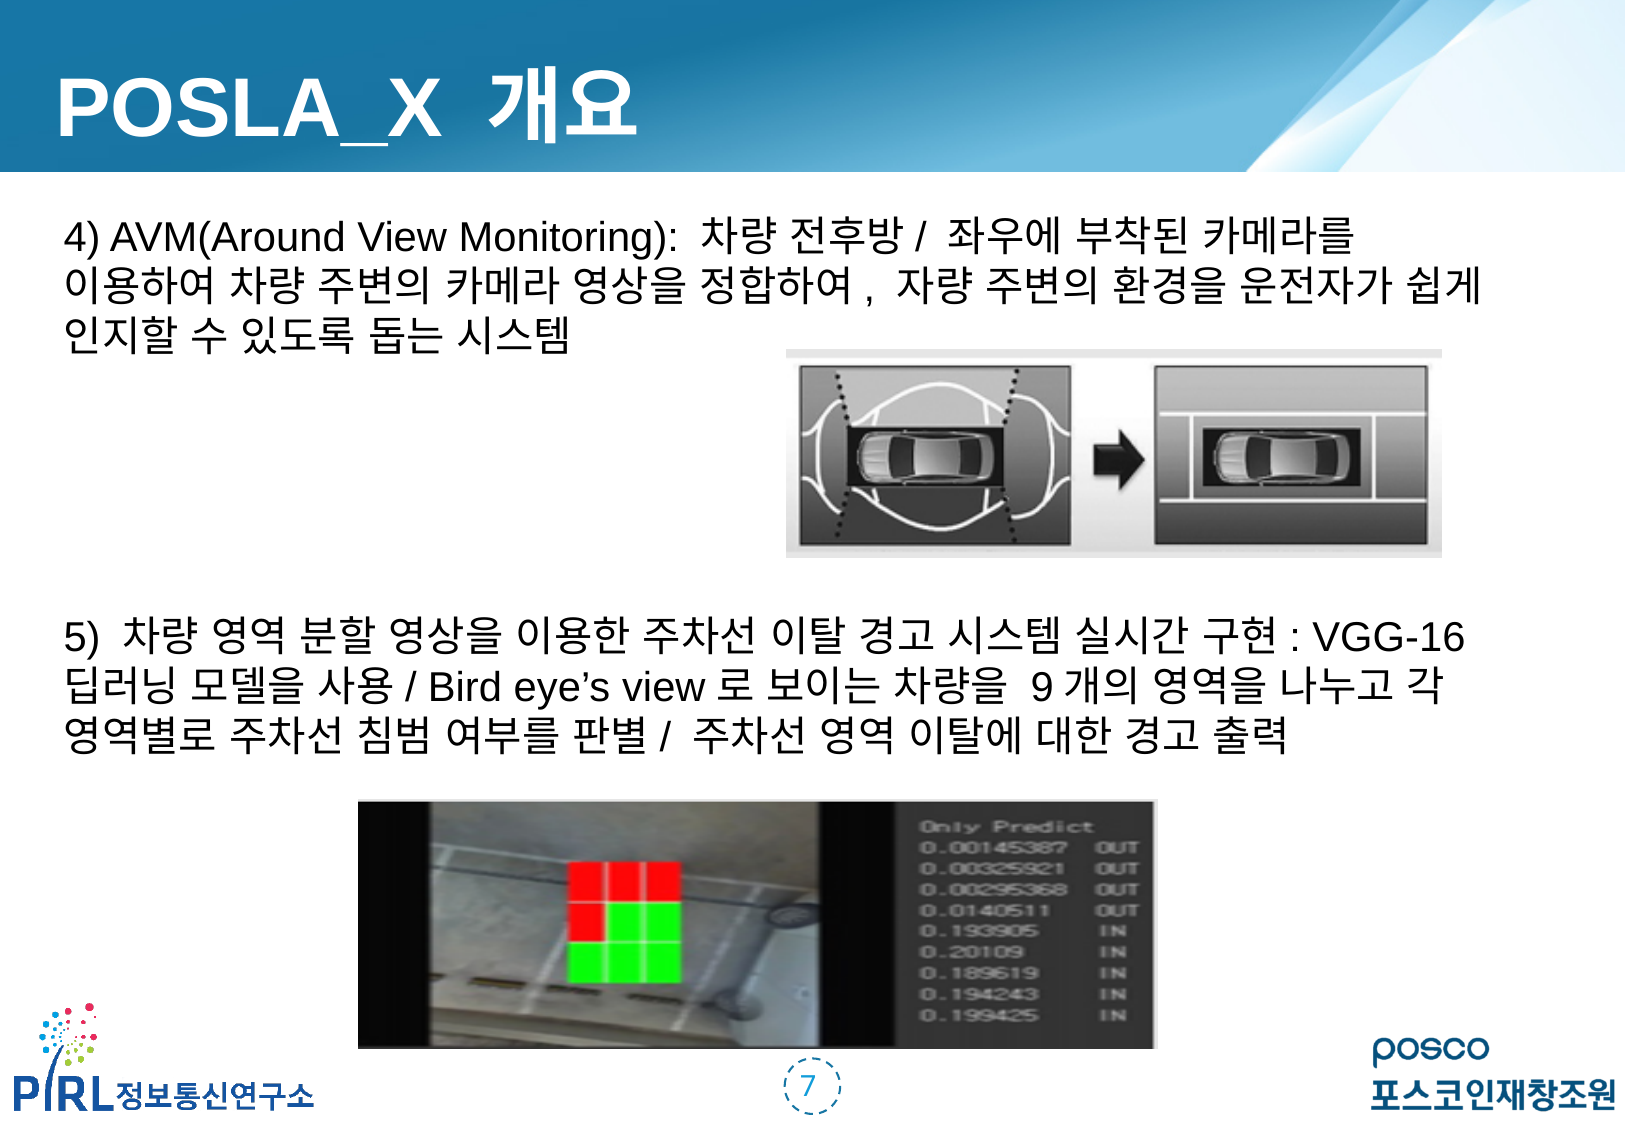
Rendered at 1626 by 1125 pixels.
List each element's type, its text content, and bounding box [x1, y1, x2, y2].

text_box POSLA_X 개요 [40, 0, 1048, 161]
picture [0, 0, 1625, 172]
picture [786, 349, 1442, 558]
picture [1365, 1034, 1619, 1114]
picture [11, 999, 318, 1114]
text_box 4) AVM(Around View Monitoring): 차량 전후방/ 좌우에 부착된 카메라를 이용하여 차량 주변의 카메라 영상을 정합하여, 자량 주변의 환경을 운전자가 쉽게 인지할 수 있도록 돕는 시스템 5) 차량 영역 분할 영상을 이용한 주차선 이탈 경고 시스템 실시간 구현: VGG-16 딥러닝 모델을 사용/ Bird eye’s view로 보이는 차량을 9개의 영역을 나누고 각 영역별로 주차선 침범 여부를 판별/ 주차선 영역 이탈에 대한 경고 출력 [48, 202, 1525, 968]
picture [358, 799, 1158, 1049]
